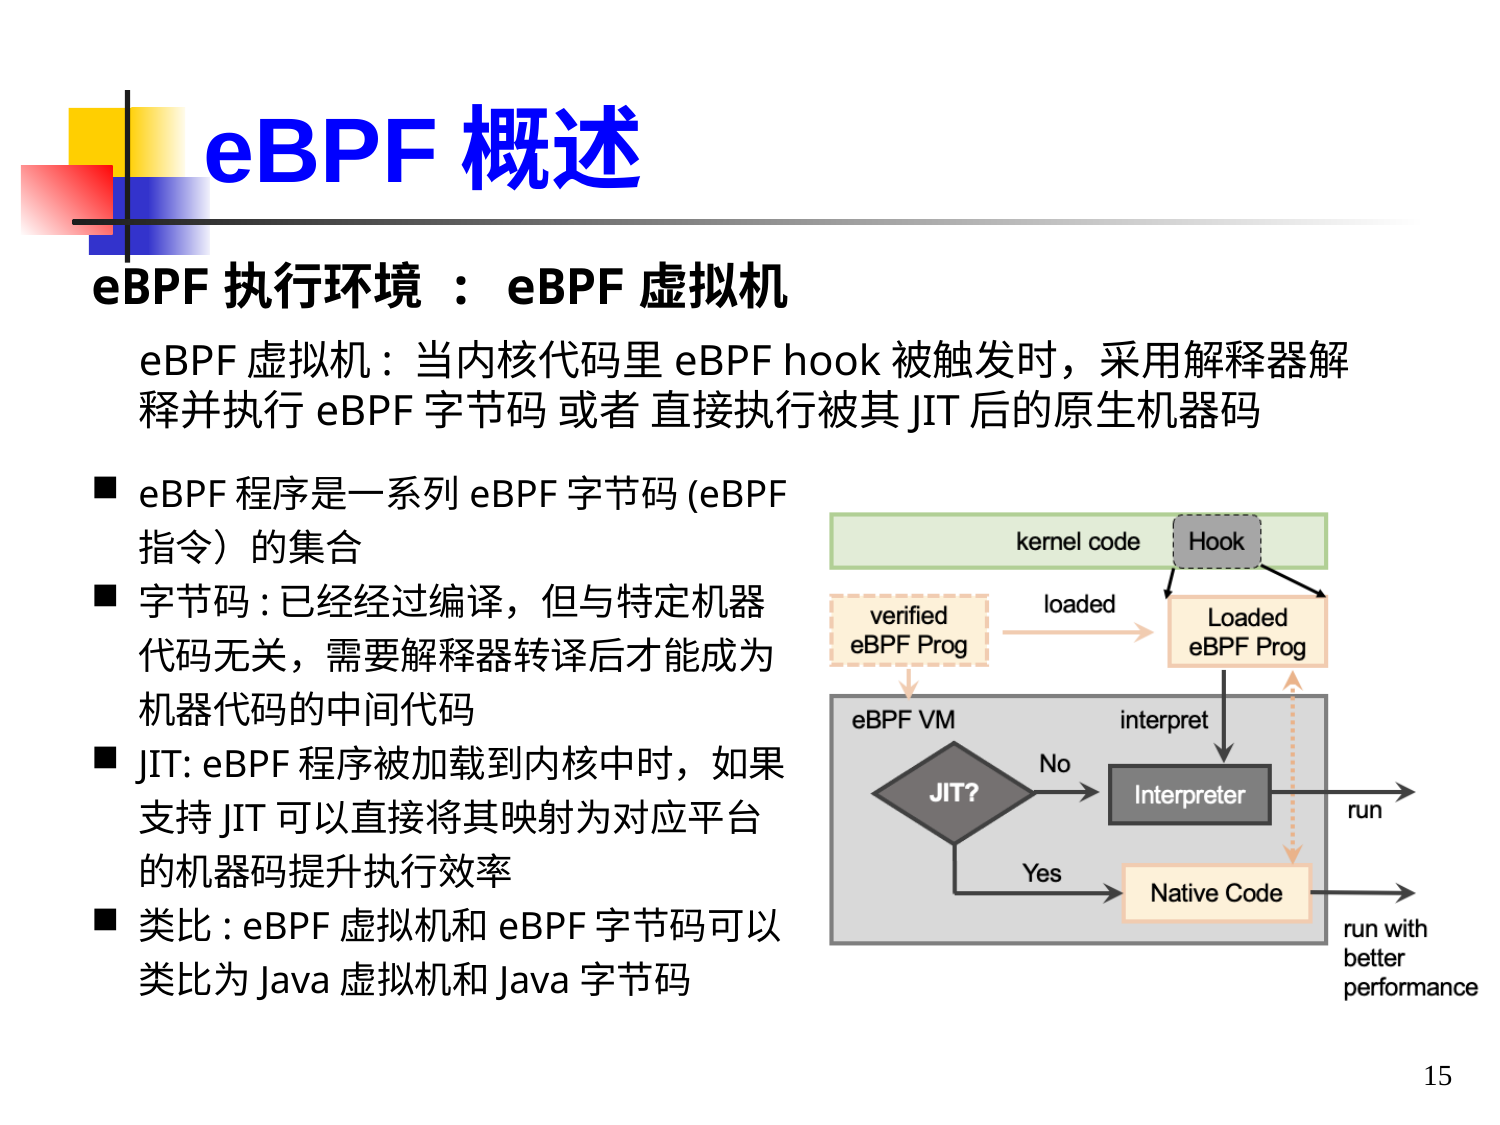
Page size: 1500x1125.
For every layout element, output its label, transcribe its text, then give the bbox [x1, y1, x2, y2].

text_box eBPF概述 [188, 35, 1468, 208]
text_box eBPF执行环境 : eBPF虚拟机 [76, 247, 951, 322]
slide_number 15 [1155, 1024, 1468, 1100]
text_box eBPF程序是一系列eBPF字节码(eBPF指令）的集合 字节码:已经经过编译，但与特定机器代码无关，需要解释器转译后才能成为机器代码的中间代码 JIT: eBPF程序被加载到内核中时，如果支持JIT可以直接将其映射为对应平台的机器码提升执行效率 类比: eBPF虚拟机和eBPF字节码可以类比为Java虚拟机和Java字节码 [76, 453, 809, 1009]
text_box eBPF虚拟机: 当内核代码里eBPF hook被触发时，采用解释器解释并执行eBPF字节码 或者 直接执行被其JIT后的原生机器码 [123, 325, 1388, 441]
picture [819, 503, 1491, 1006]
